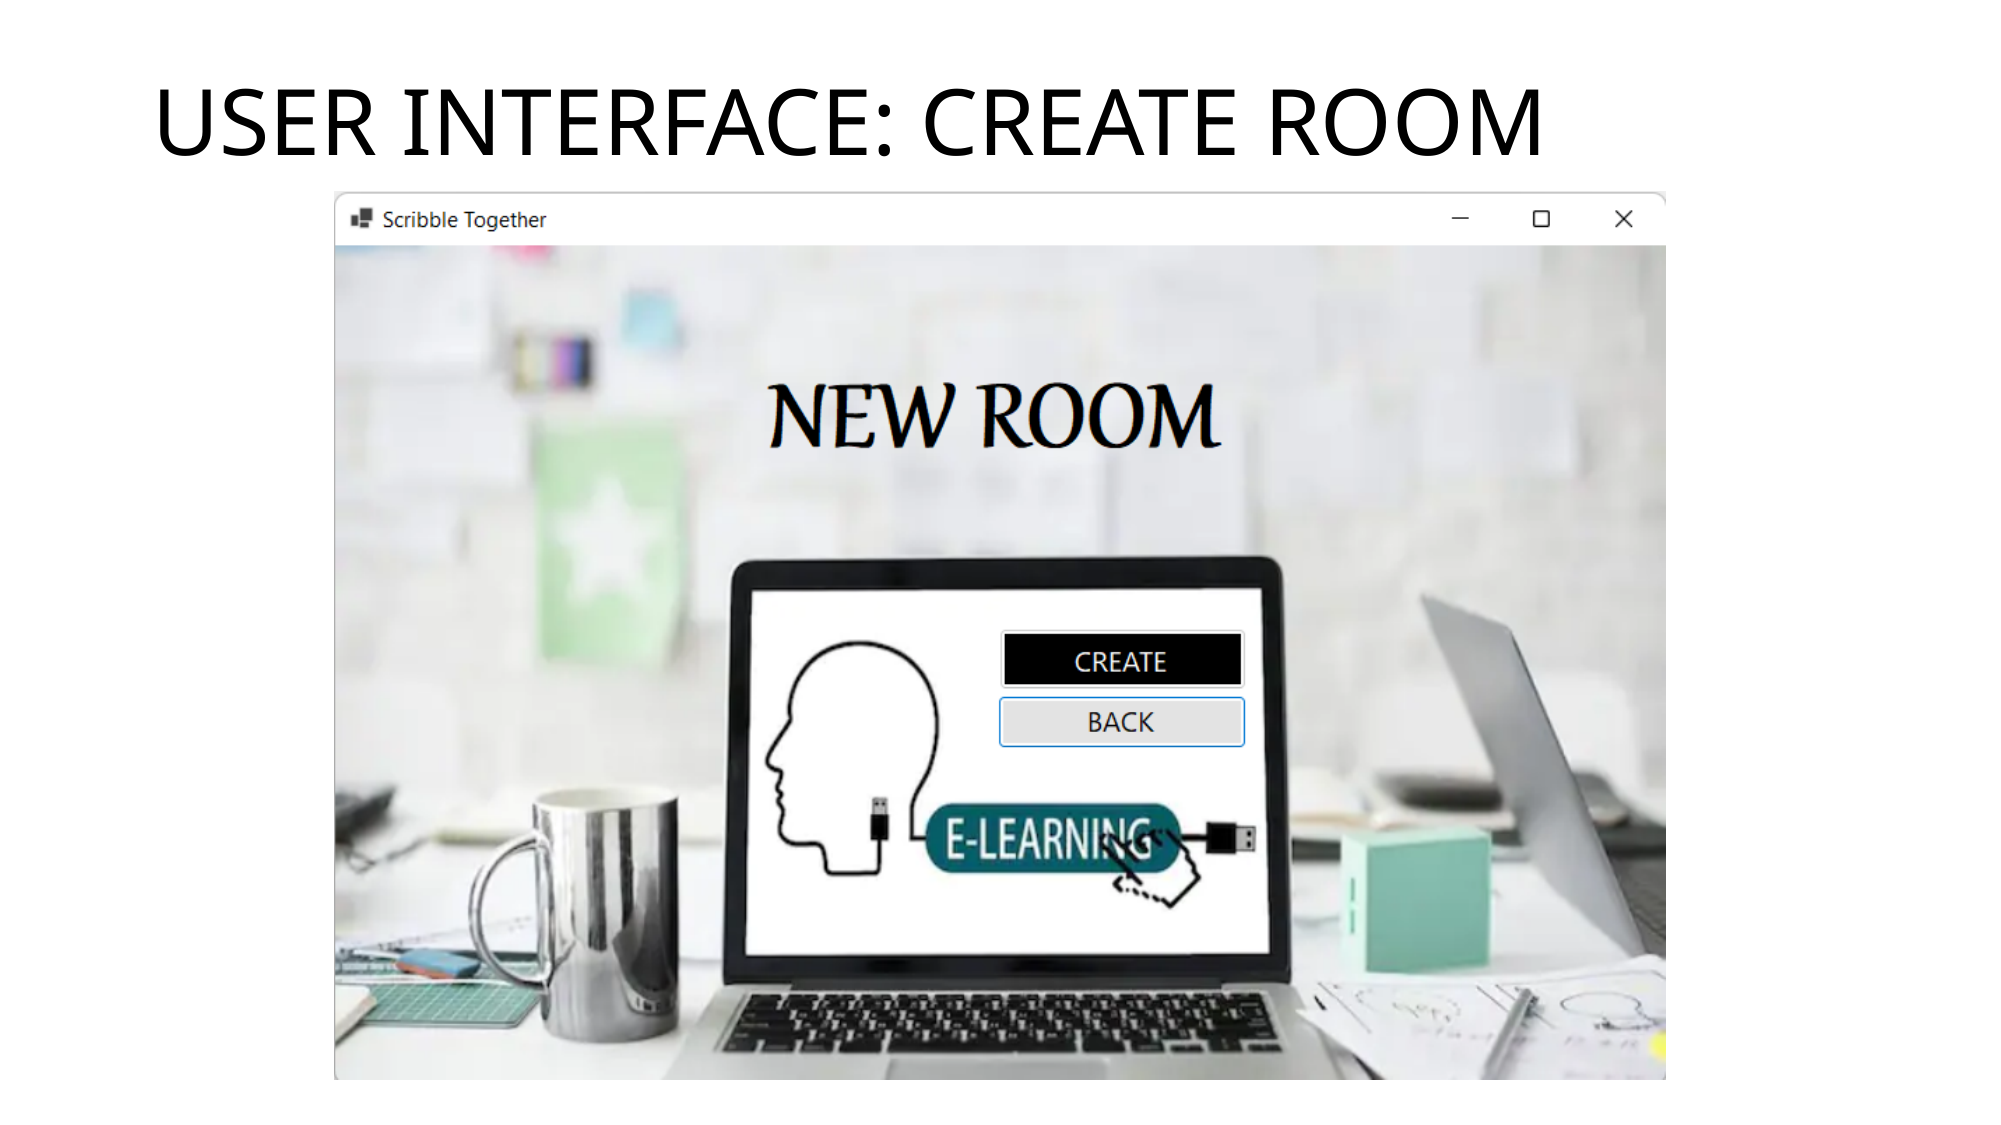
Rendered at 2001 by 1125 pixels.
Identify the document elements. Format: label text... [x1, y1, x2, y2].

picture [334, 191, 1666, 1080]
title USER INTERFACE: CREATE ROOM [137, 59, 1863, 192]
